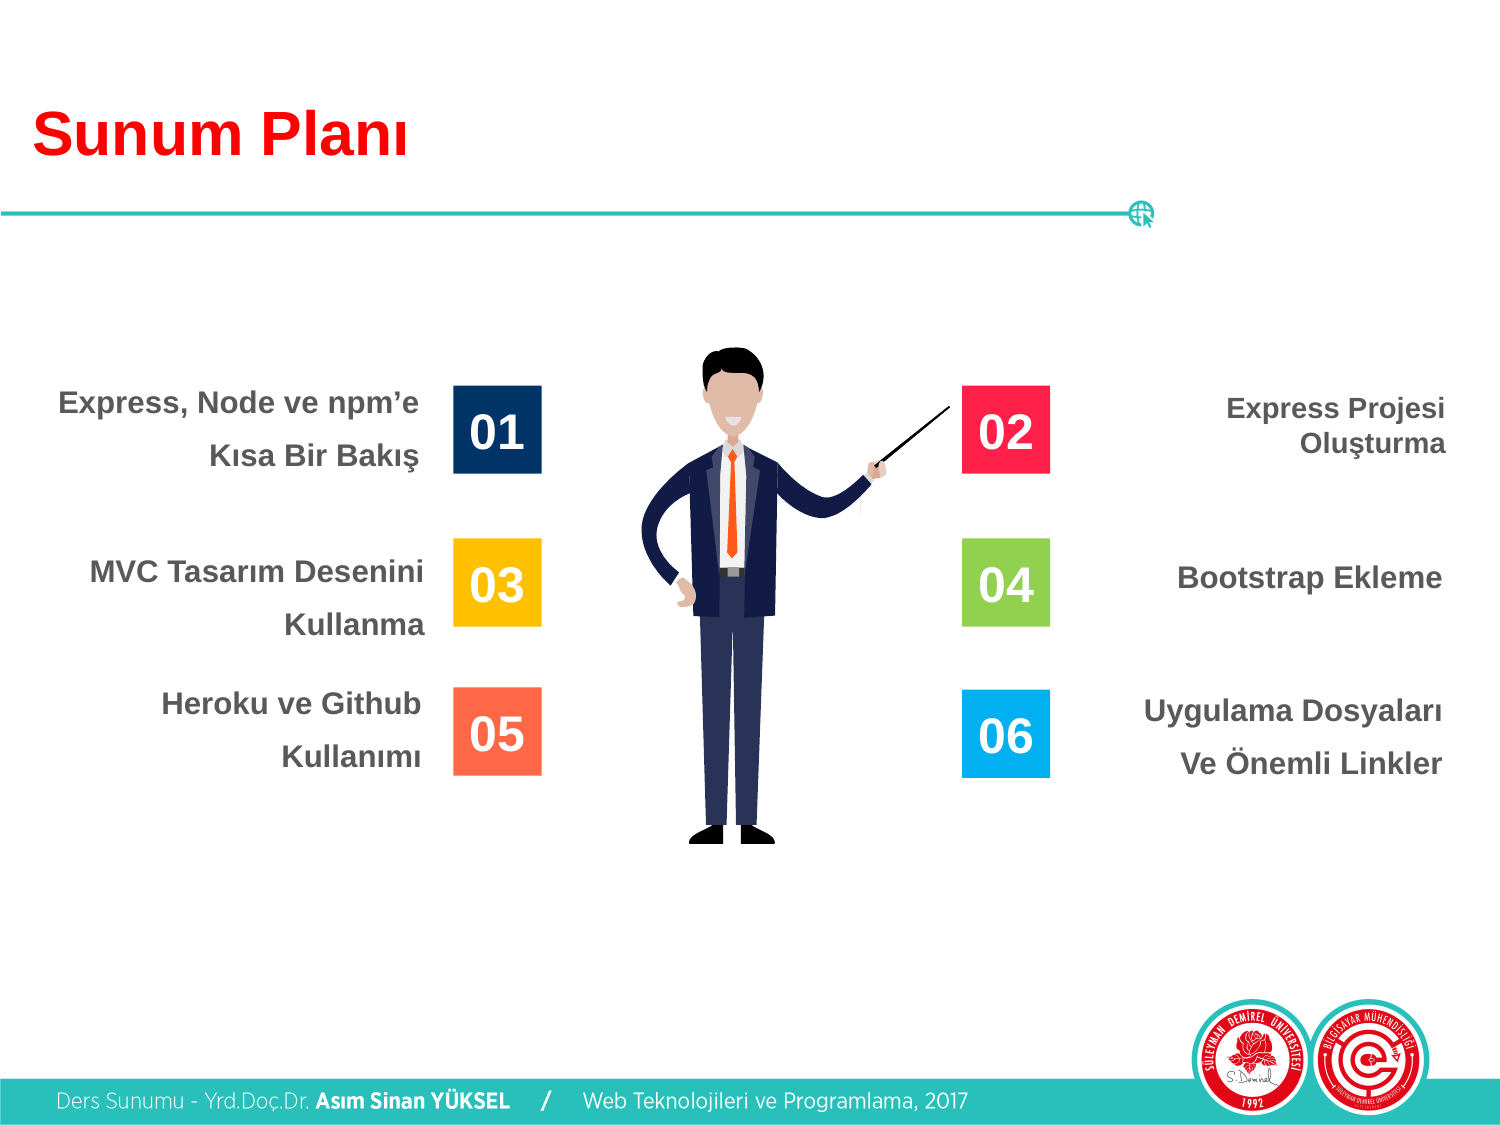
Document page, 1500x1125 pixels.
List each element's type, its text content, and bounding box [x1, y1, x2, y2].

picture [0, 0, 1500, 1125]
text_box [50, 372, 432, 780]
text_box 01 [453, 385, 542, 474]
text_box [641, 347, 951, 845]
text_box 06 [962, 689, 1051, 778]
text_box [1082, 382, 1452, 788]
text_box 05 [453, 687, 542, 776]
text_box Sunum Planı [17, 85, 1230, 200]
text_box 02 [962, 385, 1051, 474]
text_box 04 [962, 538, 1051, 627]
text_box 03 [453, 538, 542, 627]
